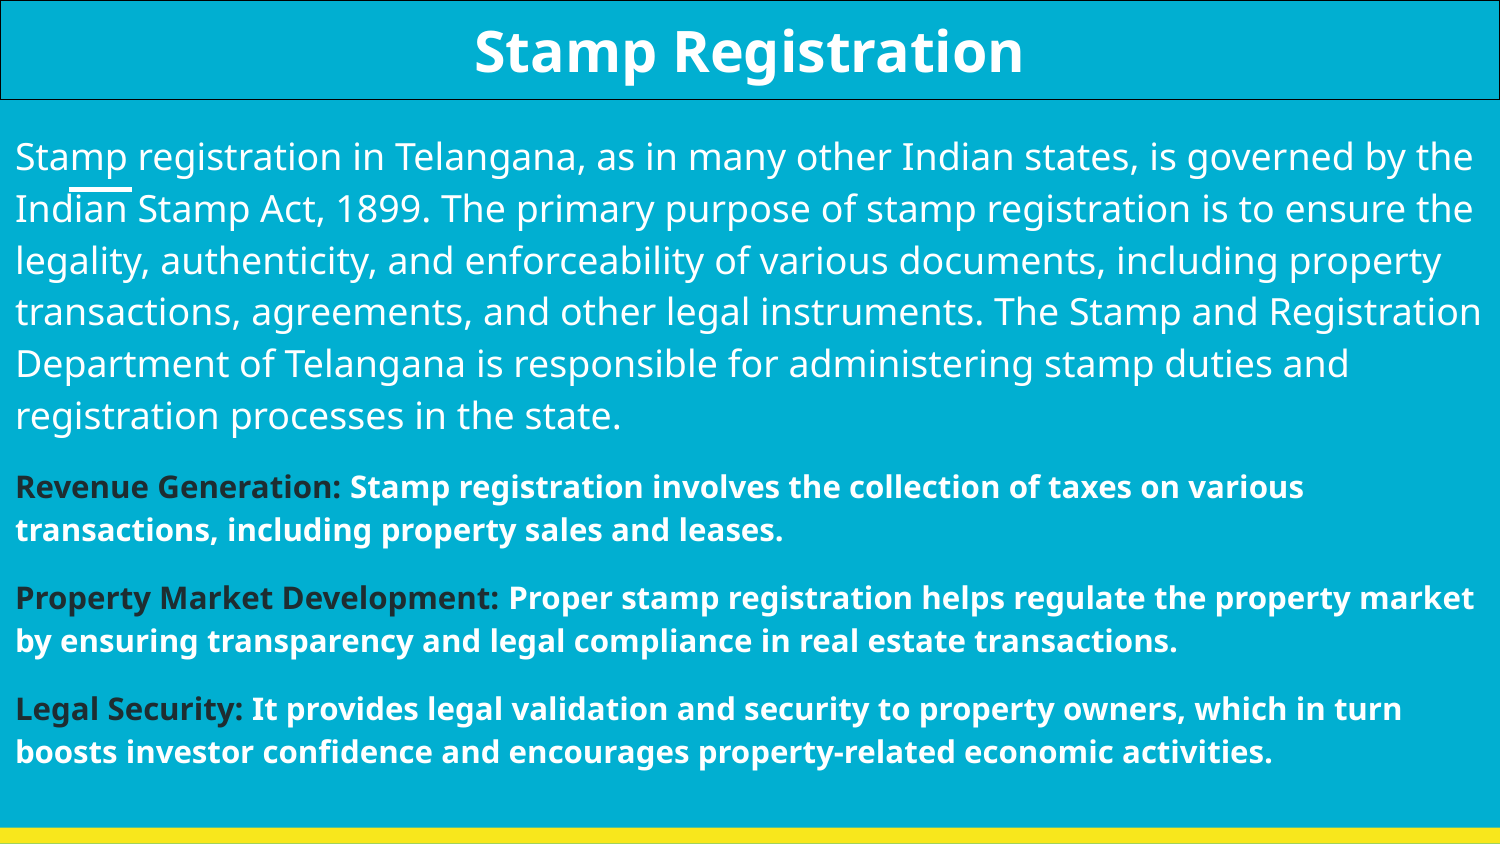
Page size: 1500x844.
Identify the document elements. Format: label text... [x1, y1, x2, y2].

title Stamp Registration [0, 0, 1500, 100]
list Stamp registration in Telangana, as in many other Indian states, is governed by the Indian Stamp Act, 1899. The primary purpose of stamp registration is to ensure the legality, authenticity, and enforceability of various documents, including property transactions, agreements, and other legal instruments. The Stamp and Registration Department of Telangana is responsible for administering stamp duties and registration processes in the state. Revenue Generation: Stamp registration involves the collection of taxes on various transactions, including property sales and leases. Property Market Development: Proper stamp registration helps regulate the property market by ensuring transparency and legal compliance in real estate transactions. Legal Security: It provides legal validation and security to property owners, which in turn boosts investor confidence and encourages property-related economic activities. [0, 111, 1500, 827]
